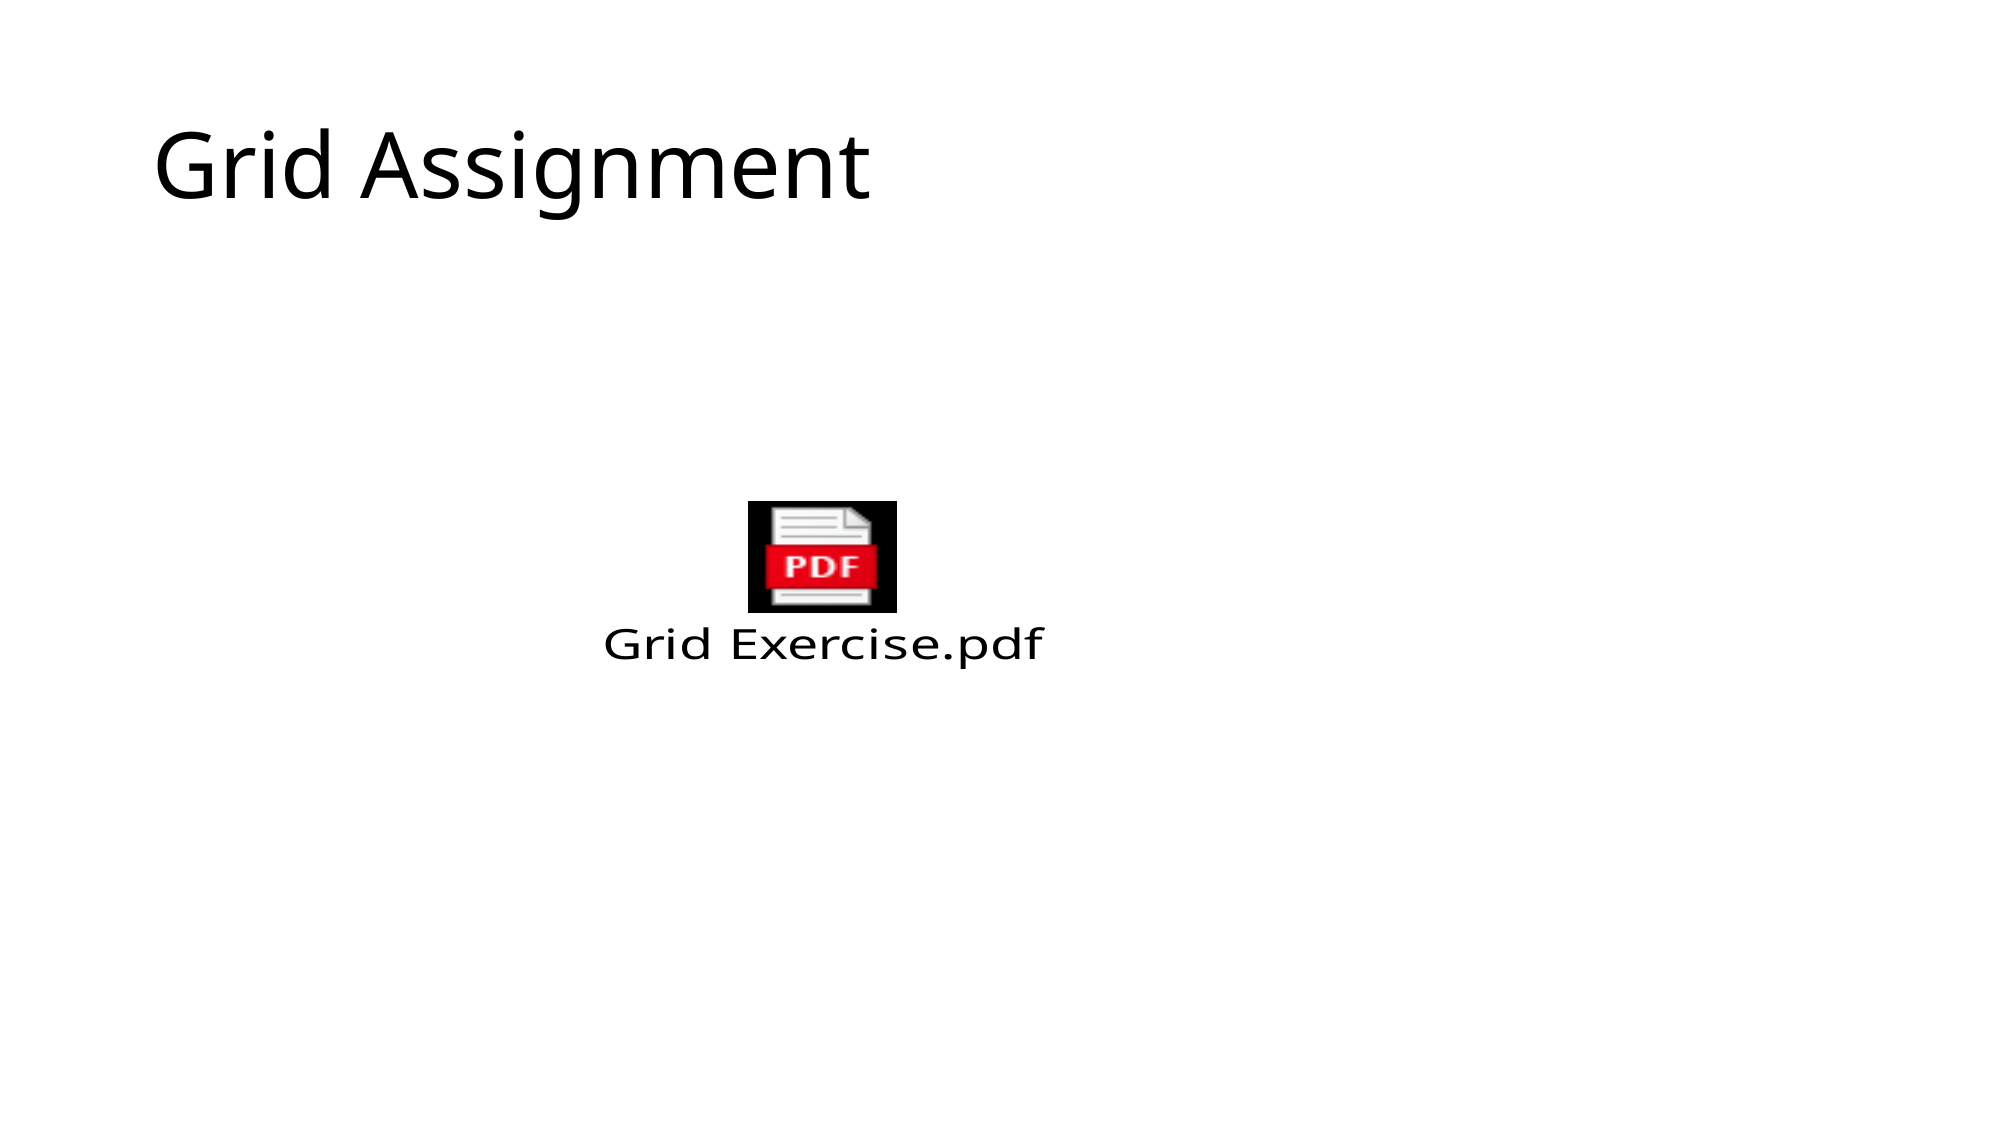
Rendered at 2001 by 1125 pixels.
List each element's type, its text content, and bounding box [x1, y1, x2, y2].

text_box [570, 501, 1075, 692]
title Grid Assignment [137, 59, 1863, 278]
